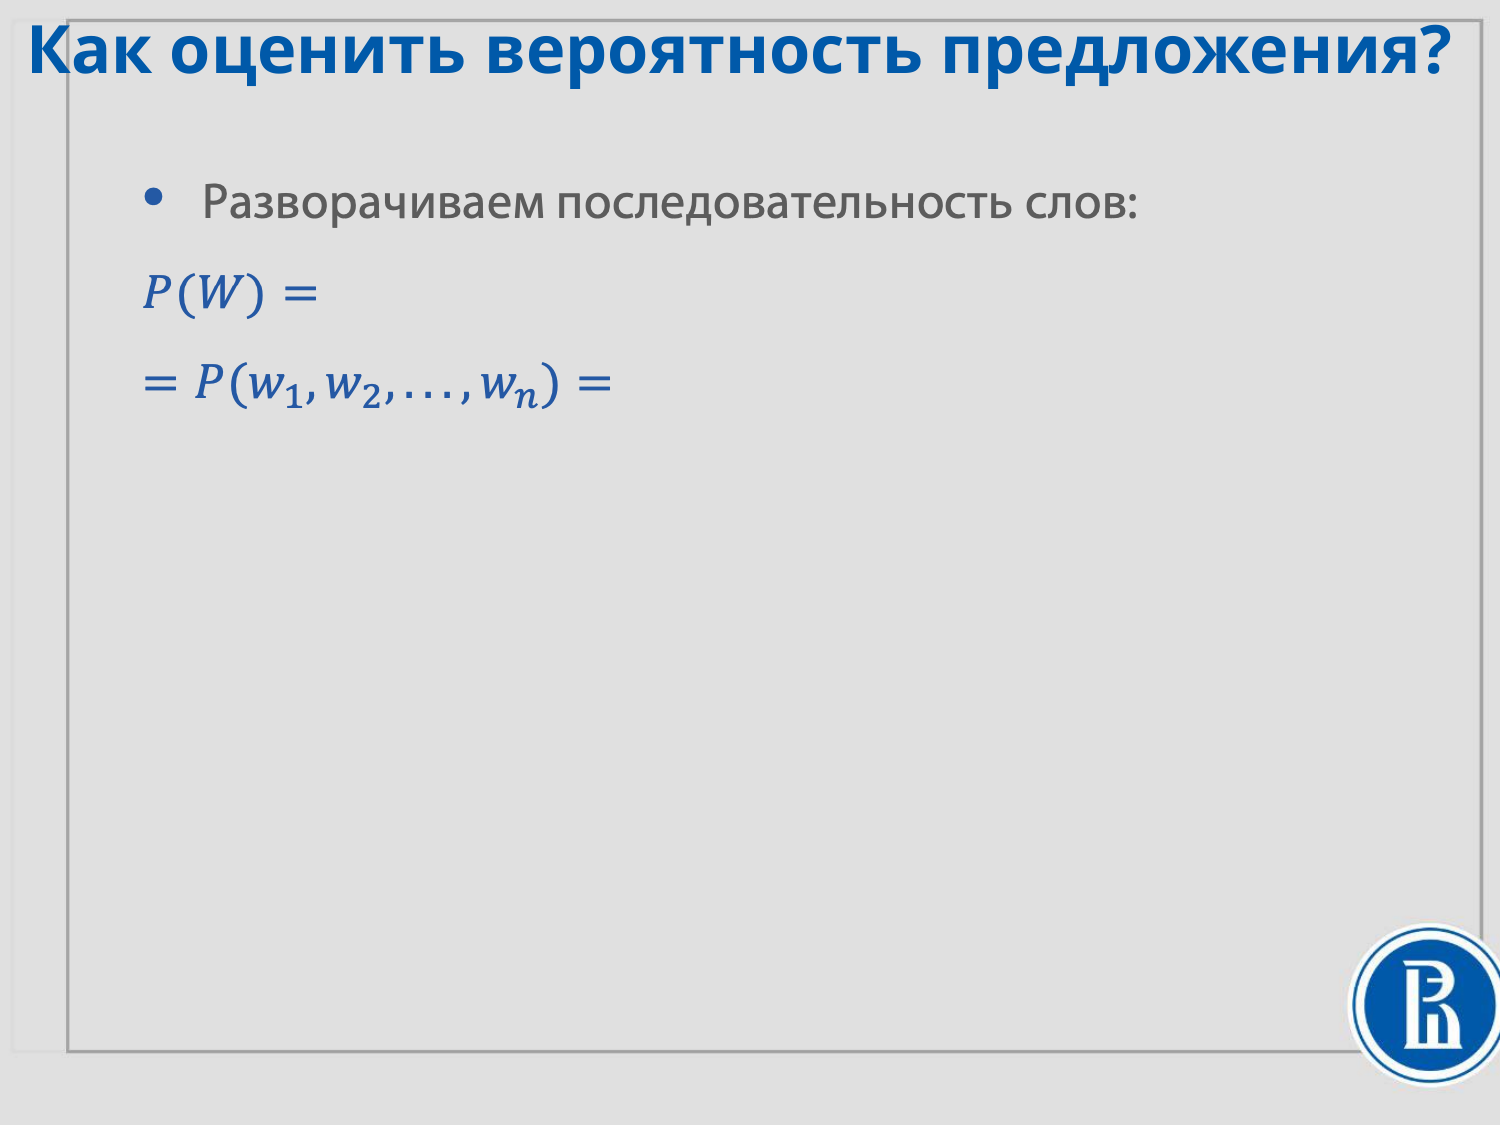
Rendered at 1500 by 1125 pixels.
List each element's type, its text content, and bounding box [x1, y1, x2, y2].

text_box Как оценить вероятность предложения? [0, 0, 1500, 98]
picture [0, 98, 1500, 1125]
text_box [138, 145, 1472, 426]
